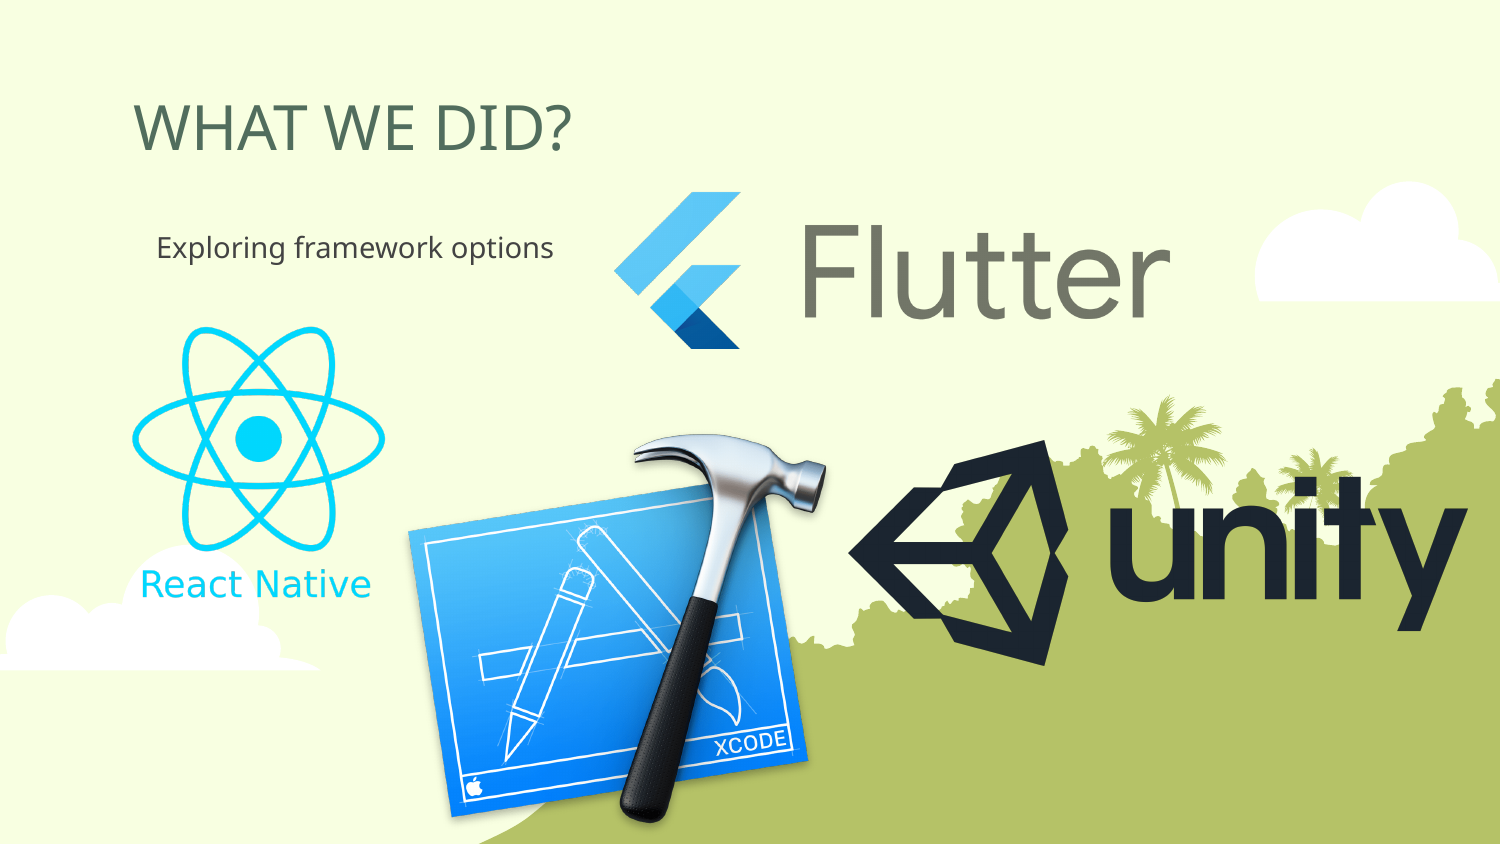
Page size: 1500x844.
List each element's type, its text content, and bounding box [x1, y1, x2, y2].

list Exploring framework options [118, 208, 602, 280]
picture [399, 417, 835, 844]
picture [129, 304, 387, 602]
picture [607, 190, 1172, 349]
title WHAT WE DID? [118, 72, 1382, 167]
picture [848, 440, 1468, 666]
